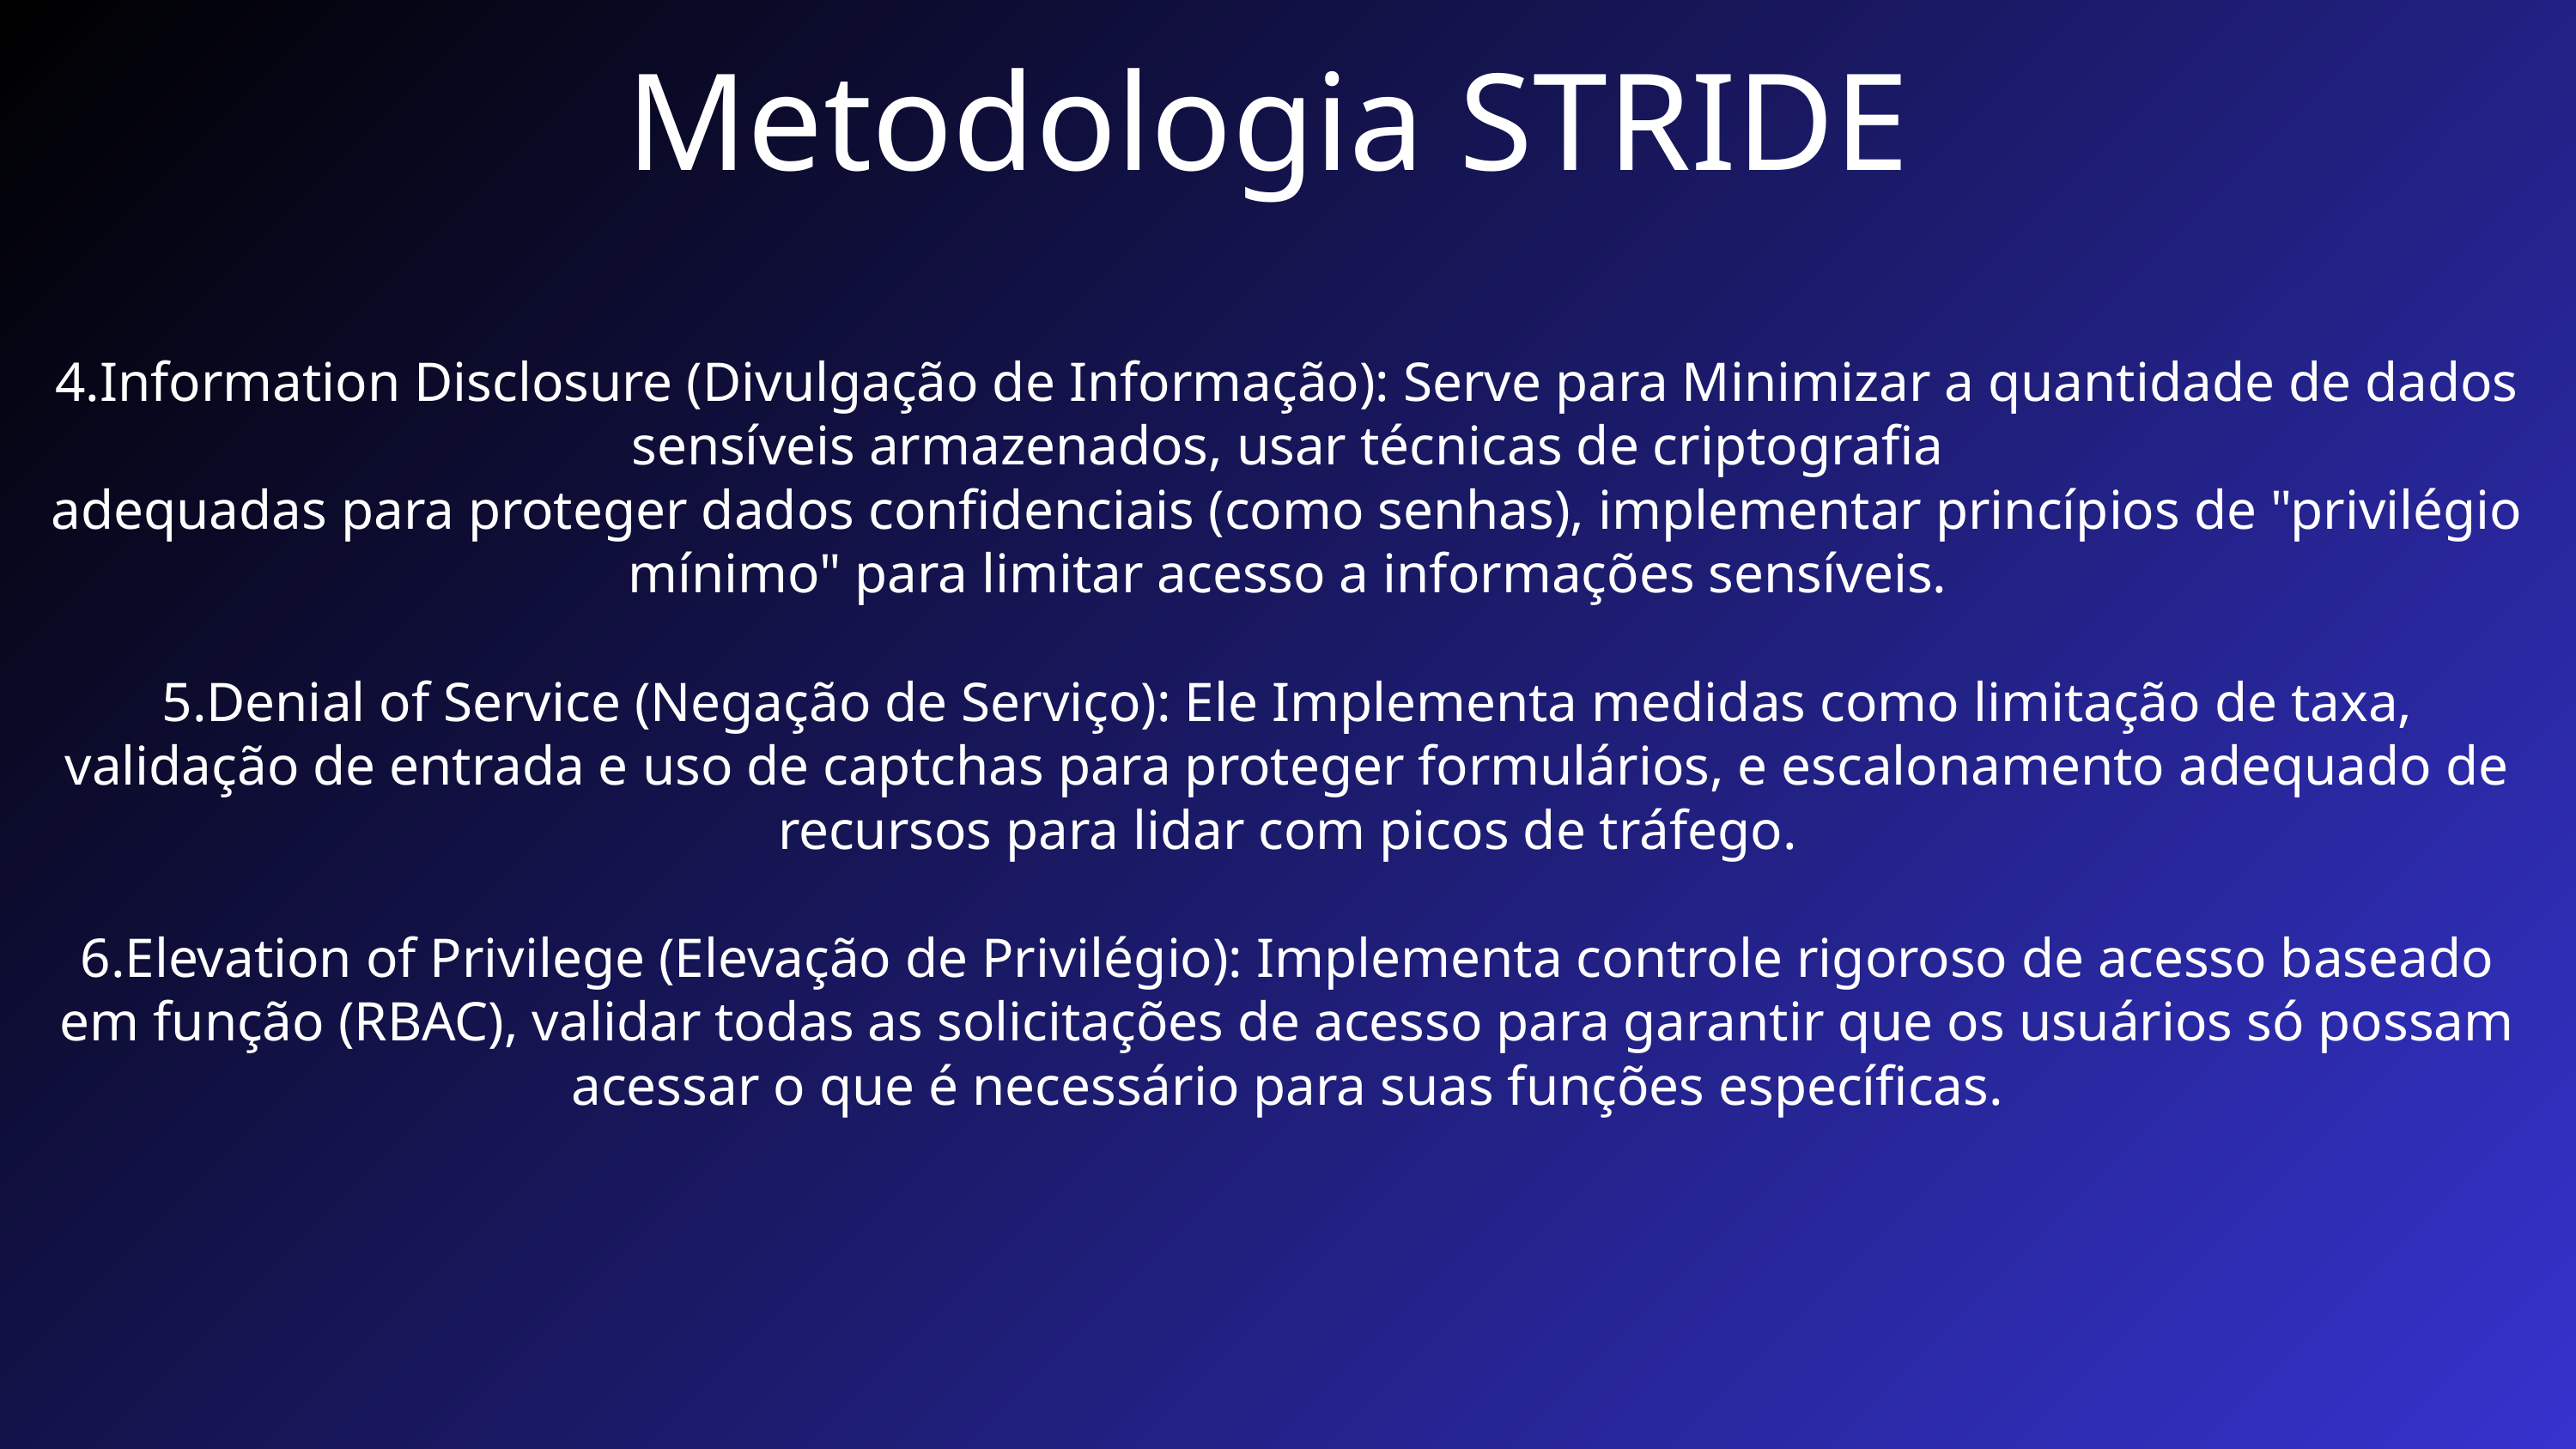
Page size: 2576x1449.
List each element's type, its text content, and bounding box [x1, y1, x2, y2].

text_box Metodologia STRIDE [478, 22, 2058, 197]
text_box 4.Information Disclosure (Divulgação de Informação): Serve para Minimizar a quantidade de dados sensíveis armazenados, usar técnicas de criptografia adequadas para proteger dados confidenciais (como senhas), implementar princípios de "privilégio mínimo" para limitar acesso a informações sensíveis. 5.Denial of Service (Negação de Serviço): Ele Implementa medidas como limitação de taxa, validação de entrada e uso de captchas para proteger formulários, e escalonamento adequado de recursos para lidar com picos de tráfego. 6.Elevation of Privilege (Elevação de Privilégio): Implementa controle rigoroso de acesso baseado em função (RBAC), validar todas as solicitações de acesso para garantir que os usuários só possam acessar o que é necessário para suas funções específicas. [48, 347, 2528, 1245]
